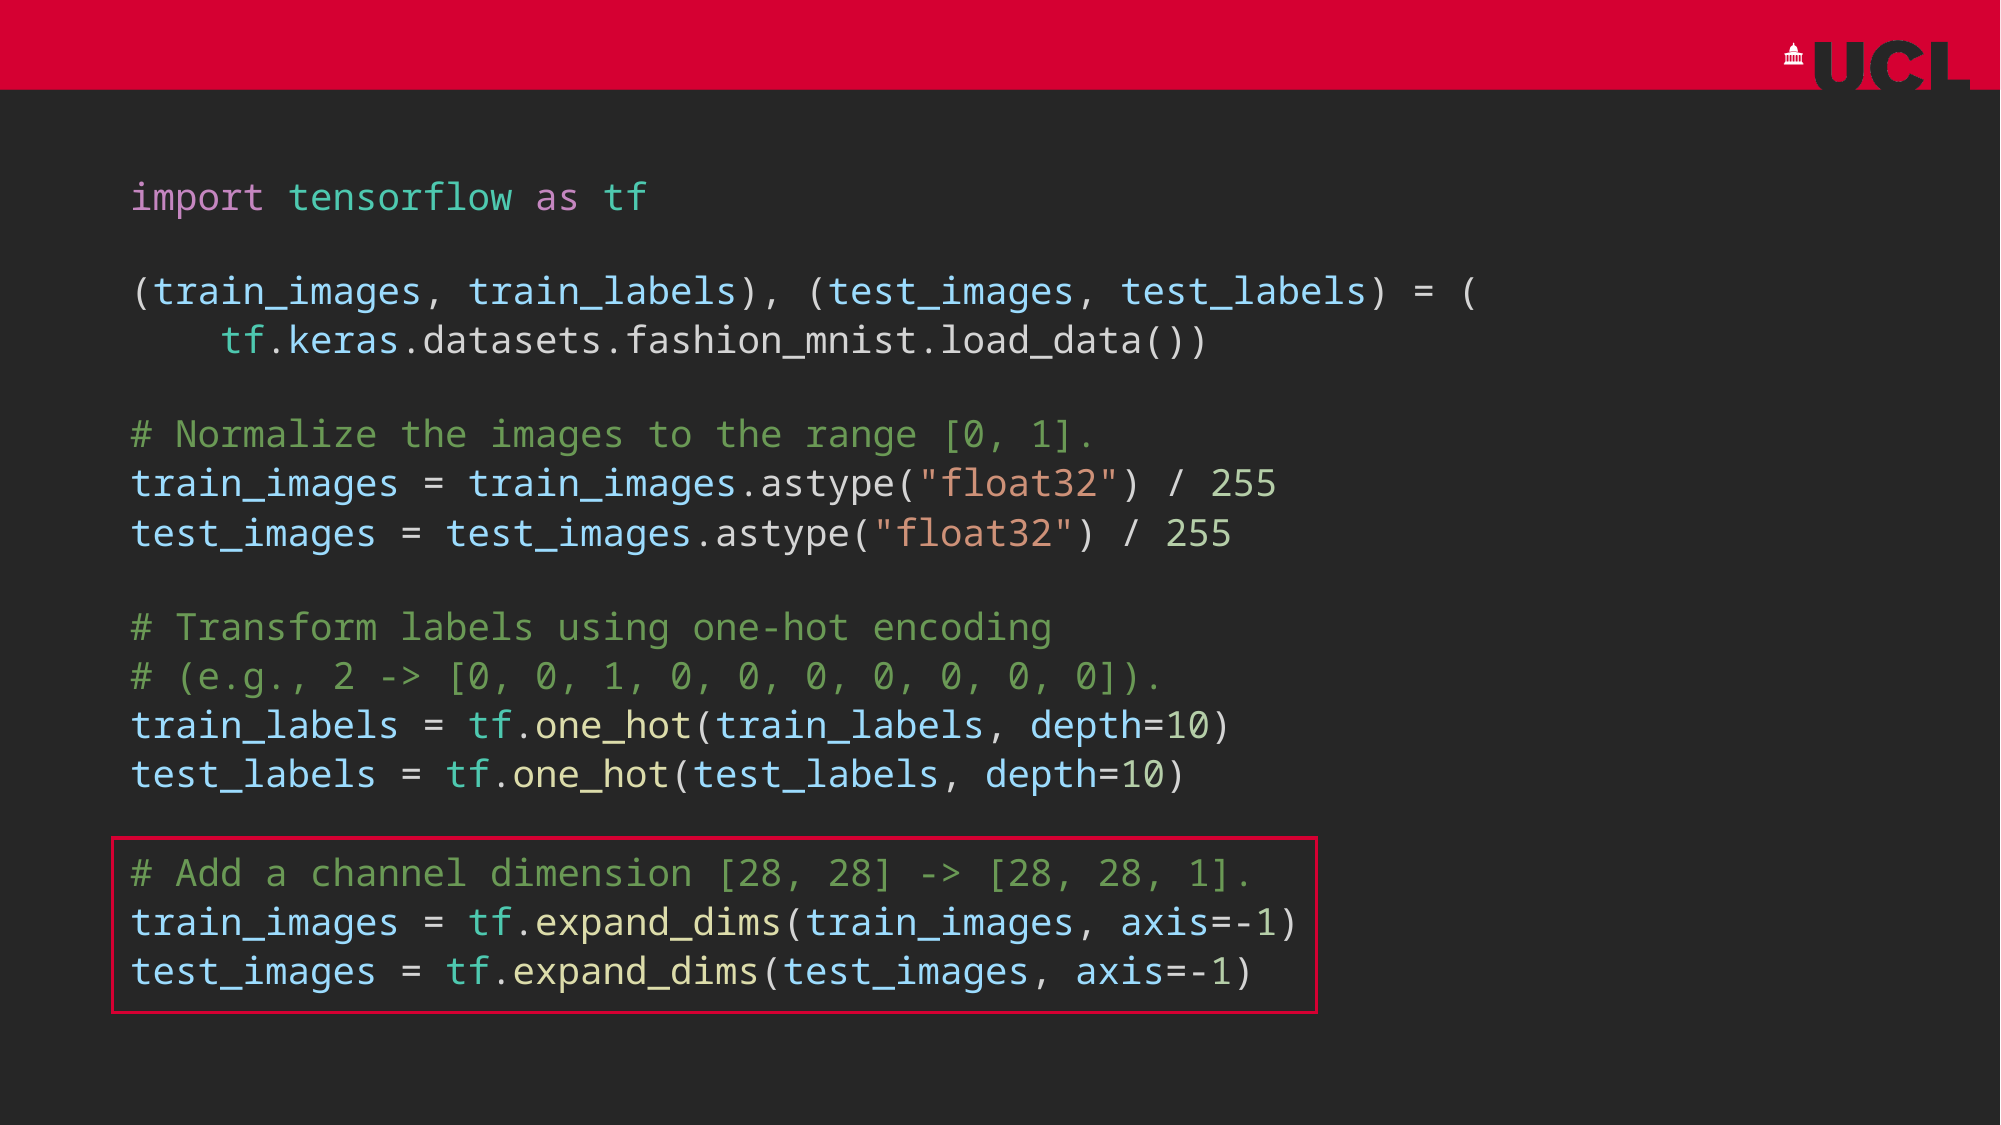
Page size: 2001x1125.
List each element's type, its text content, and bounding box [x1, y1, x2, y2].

text_box [111, 837, 1318, 1013]
text_box import tensorflow as tf (train_images, train_labels), (test_images, test_labels) = ( tf.keras.datasets.fashion_mnist.load_data()) # Normalize the images to the range [0, 1]. train_images = train_images.astype("float32") / 255 test_images = test_images.astype("float32") / 255 # Transform labels using one-hot encoding # (e.g., 2 -> [0, 0, 1, 0, 0, 0, 0, 0, 0, 0]). train_labels = tf.one_hot(train_labels, depth=10) test_labels = tf.one_hot(test_labels, depth=10) # Add a channel dimension [28, 28] -> [28, 28, 1]. train_images = tf.expand_dims(train_images, axis=-1) test_images = tf.expand_dims(test_images, axis=-1) [115, 165, 1877, 1000]
picture [0, 0, 2001, 90]
